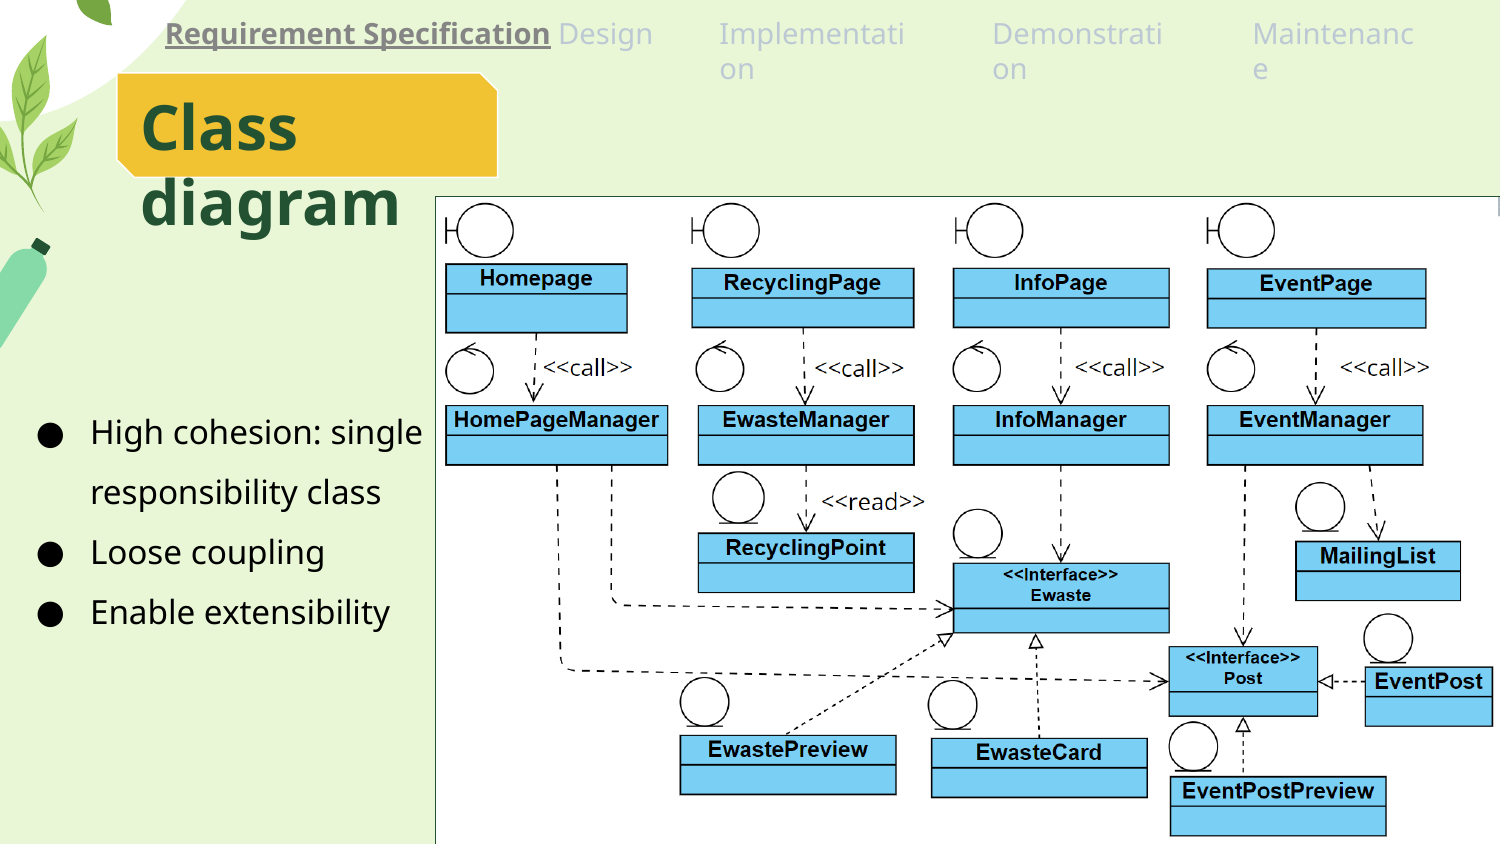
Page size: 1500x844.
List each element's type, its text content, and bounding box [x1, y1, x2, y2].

text_box Implementation [704, 0, 936, 100]
text_box [116, 72, 498, 178]
text_box High cohesion: single responsibility class Loose coupling Enable extensibility [0, 376, 430, 706]
text_box Demonstration [977, 0, 1196, 100]
text_box Maintenance [1237, 0, 1444, 100]
title Class diagram [125, 72, 518, 167]
picture [435, 197, 1500, 844]
text_box Requirement Specification [149, 0, 543, 65]
text_box Design [543, 0, 678, 65]
